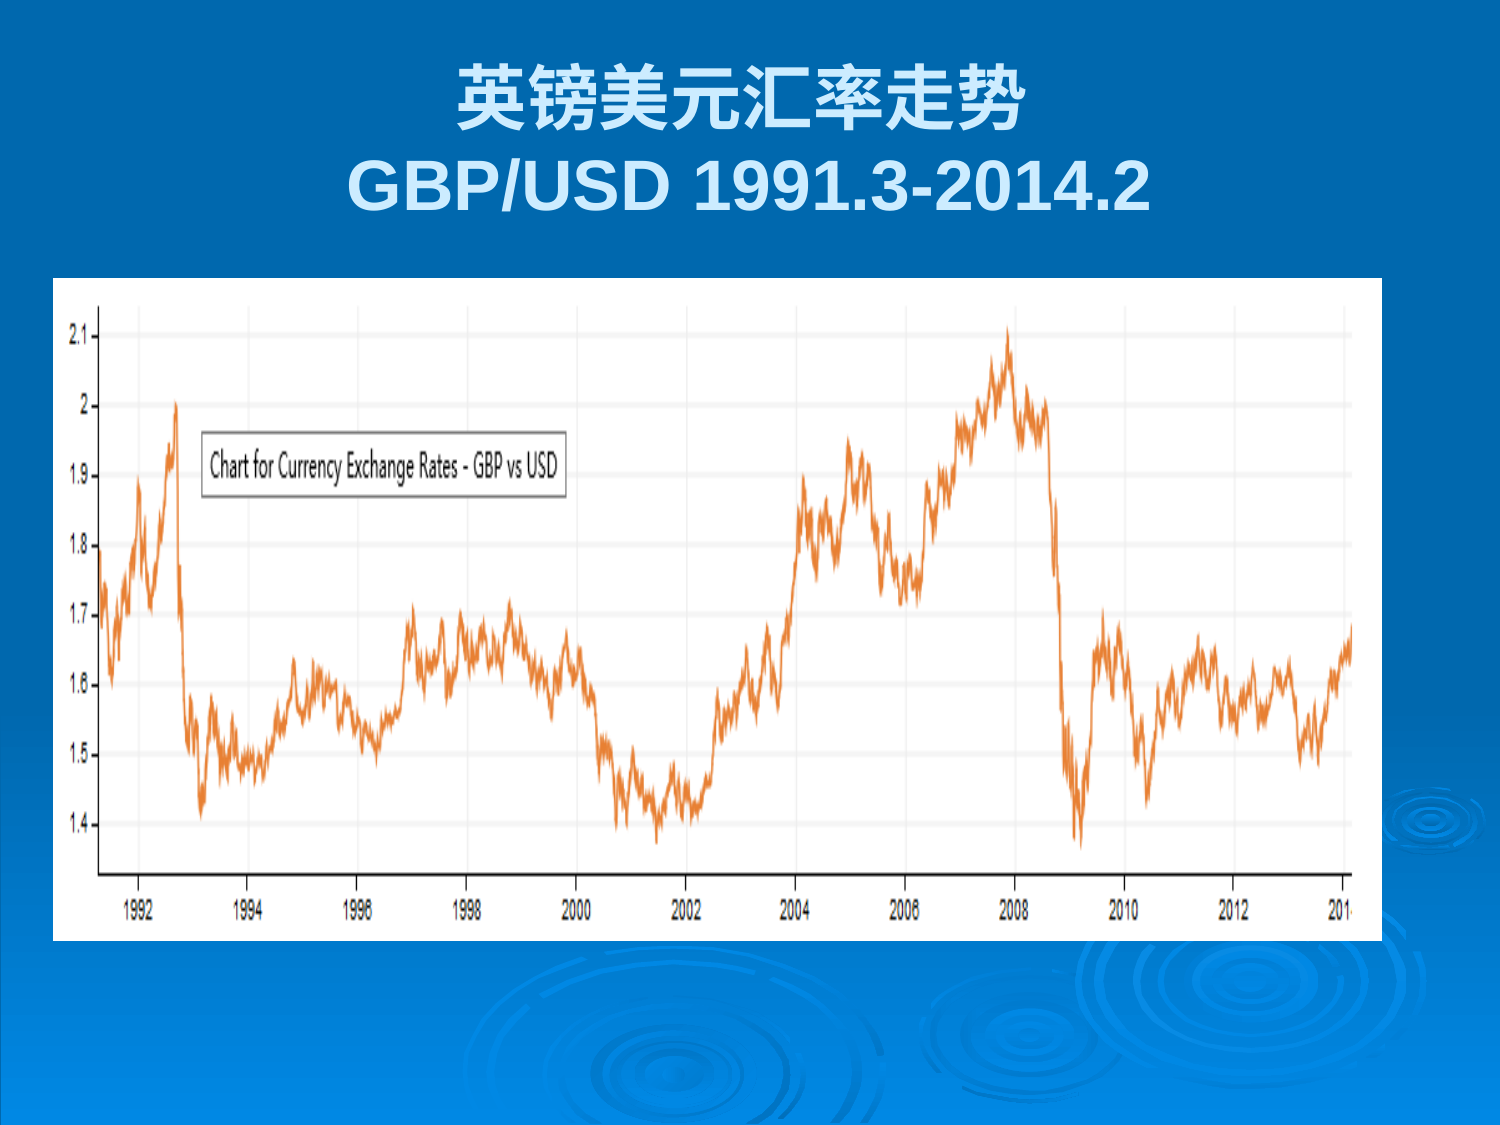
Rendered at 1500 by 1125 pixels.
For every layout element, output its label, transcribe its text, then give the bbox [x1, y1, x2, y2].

picture [52, 278, 1382, 941]
title 英镑美元汇率走势 GBP/USD 1991.3-2014.2 [74, 45, 1426, 233]
